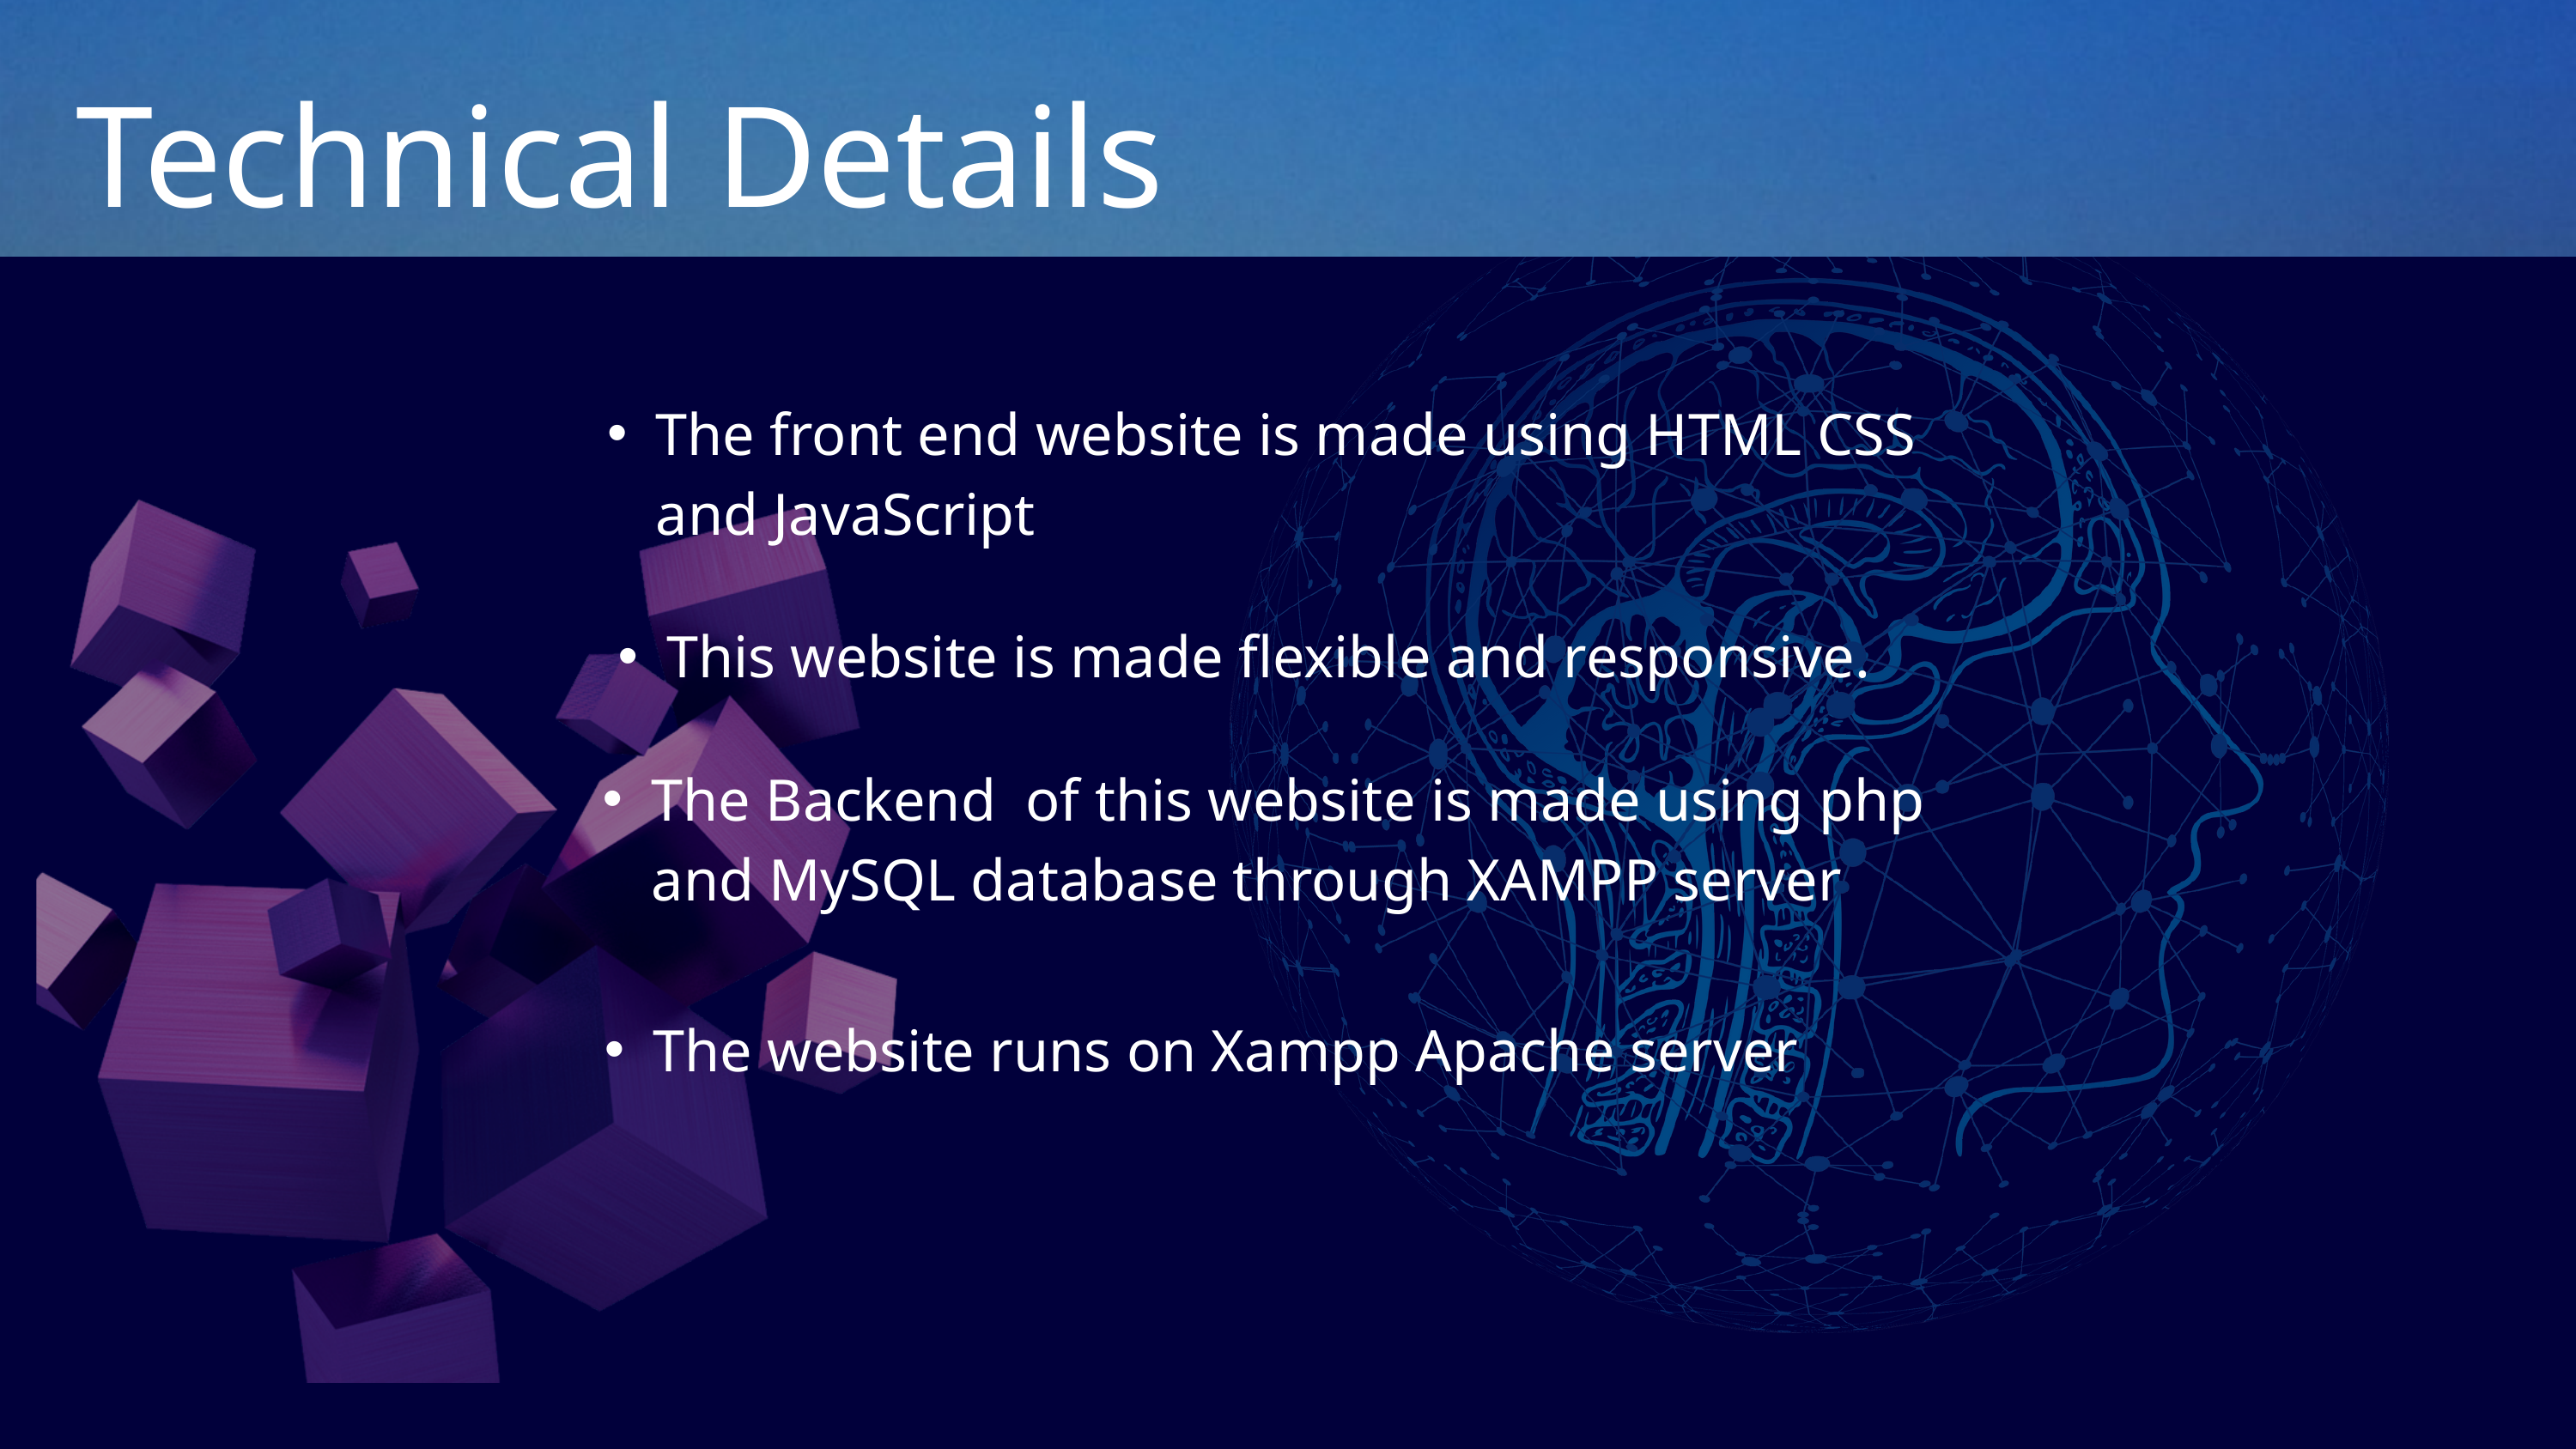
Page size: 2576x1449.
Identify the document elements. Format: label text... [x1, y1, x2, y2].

text_box [1738, 383, 1953, 517]
text_box [36, 495, 897, 1383]
text_box This website is made flexible and responsive. [466, 609, 1911, 690]
text_box Technical Details [34, 39, 1206, 236]
text_box The Backend of this website is made using php and MySQL database through XAMPP server [554, 751, 2022, 912]
text_box [0, 0, 2576, 257]
text_box The website runs on Xampp Apache server [556, 1003, 1904, 1083]
text_box The front end website is made using HTML CSS and JavaScript [558, 385, 1946, 547]
text_box [1229, 257, 2389, 1334]
